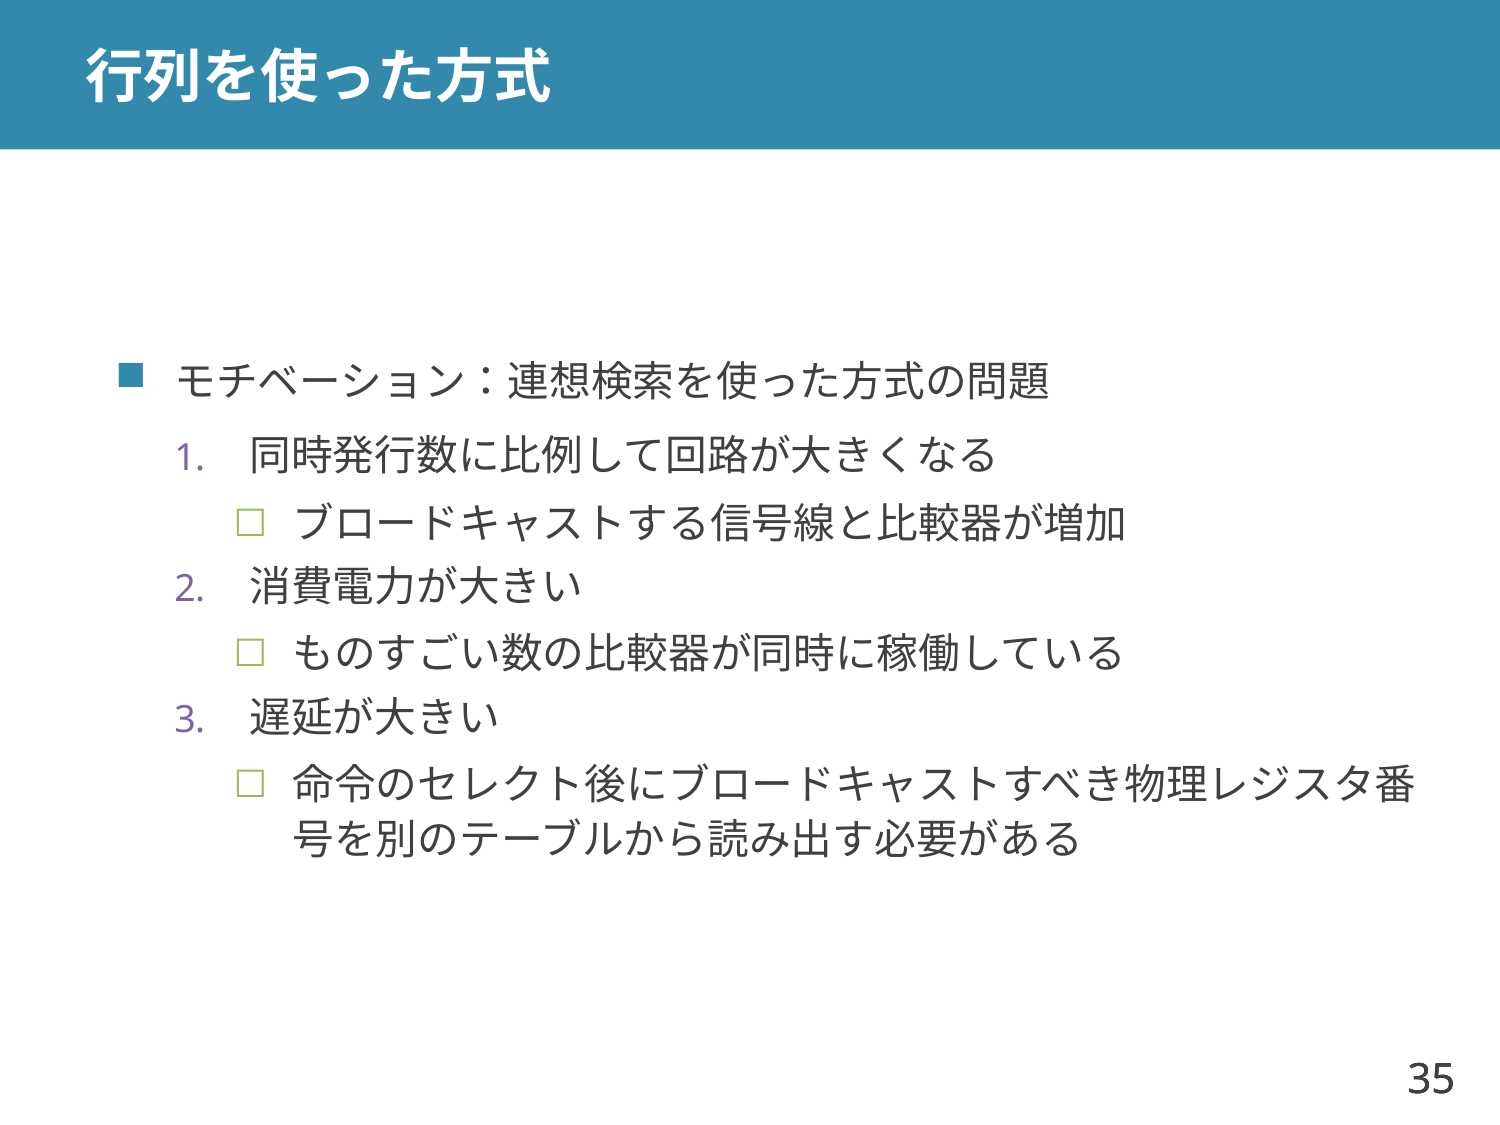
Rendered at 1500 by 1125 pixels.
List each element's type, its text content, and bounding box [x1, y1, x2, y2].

list モチベーション：連想検索を使った方式の問題 同時発行数に比例して回路が大きくなる ブロードキャストする信号線と比較器が増加 消費電力が大きい ものすごい数の比較器が同時に稼働している 遅延が大きい 命令のセレクト後にブロードキャストすべき物理レジスタ番号を別のテーブルから読み出す必要がある [100, 178, 1459, 1036]
title 行列を使った方式 [70, 0, 1500, 150]
